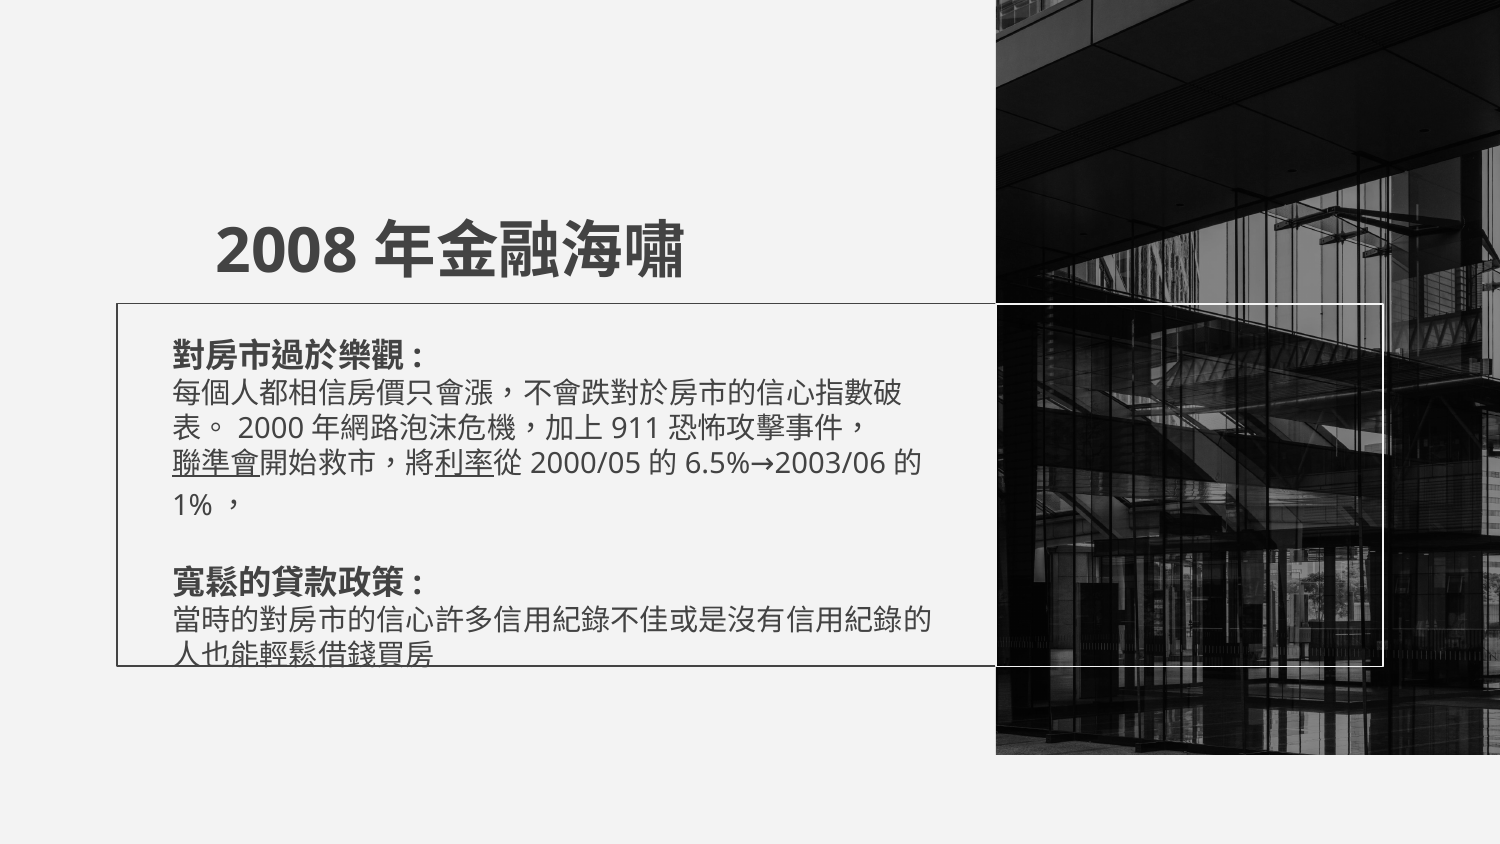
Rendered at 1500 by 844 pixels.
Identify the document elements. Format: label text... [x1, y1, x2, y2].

title 2008年金融海嘯 [200, 213, 795, 281]
text_box [117, 303, 990, 667]
list 對房市過於樂觀: 每個人都相信房價只會漲，不會跌對於房市的信心指數破表。2000年網路泡沫危機，加上911恐怖攻擊事件，聯準會開始救市，將利率從2000/05的6.5%→2003/06的1%， 寬鬆的貸款政策: 當時的對房市的信心許多信用紀錄不佳或是沒有信用紀錄的人也能輕鬆借錢買房 [132, 319, 961, 620]
picture [995, 0, 1500, 755]
